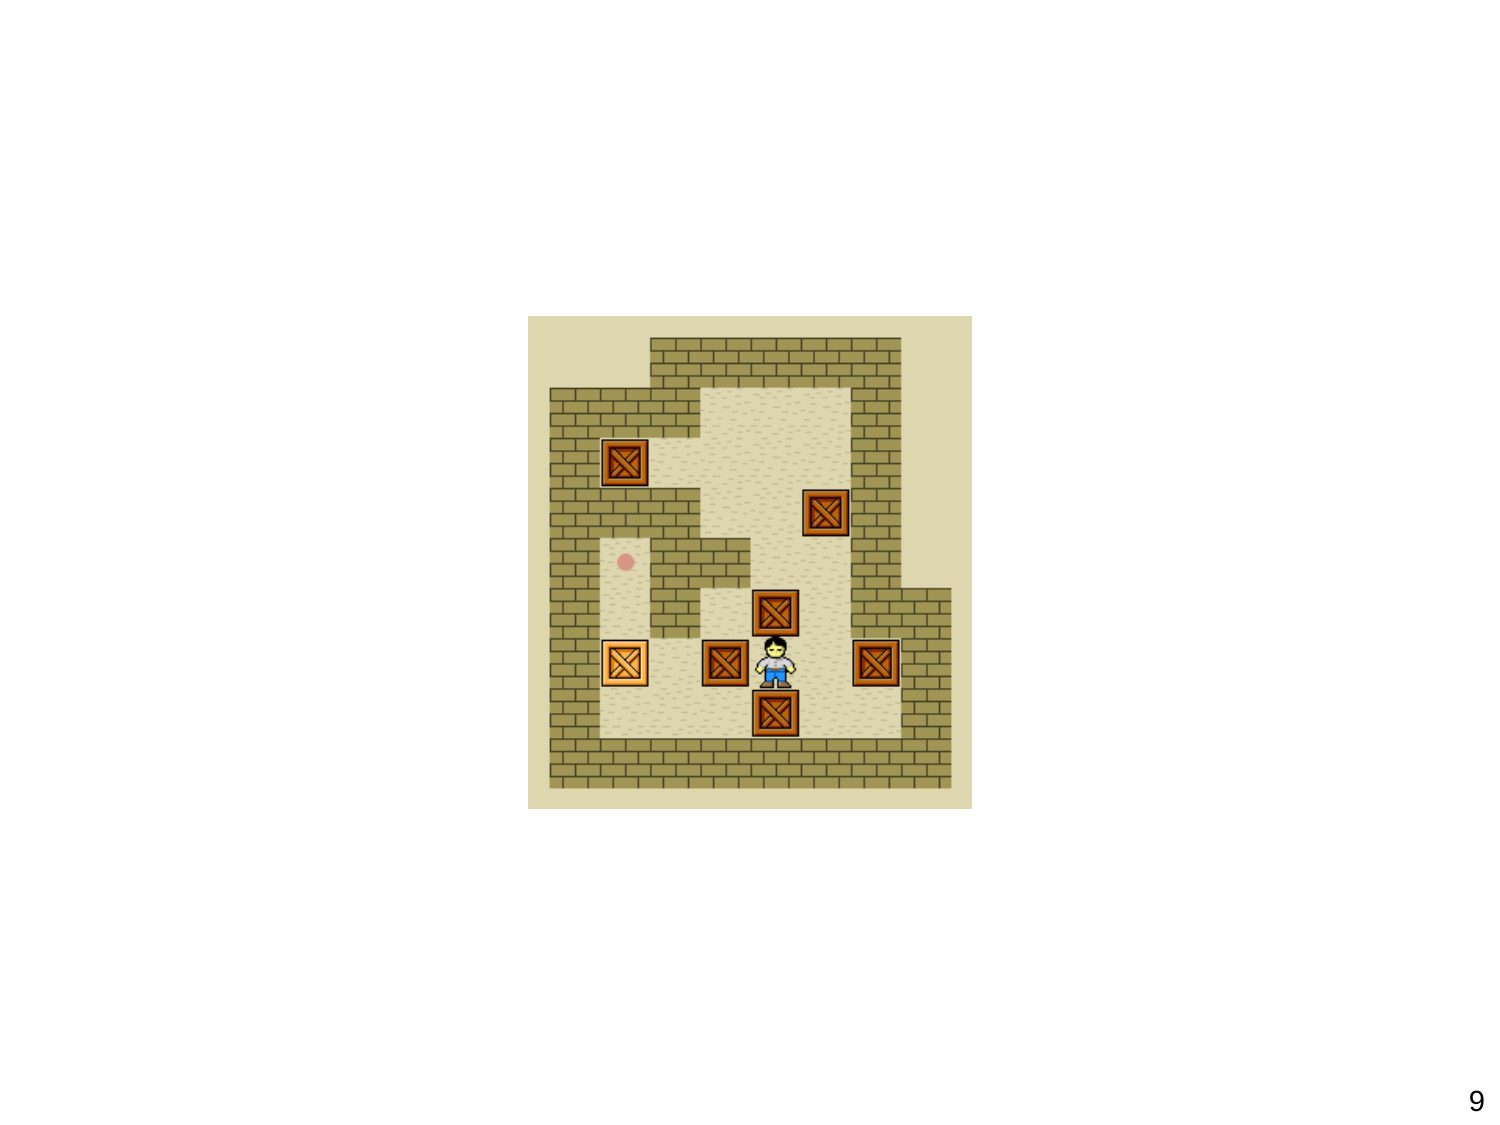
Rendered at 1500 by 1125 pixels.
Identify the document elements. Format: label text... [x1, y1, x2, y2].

picture [528, 316, 972, 809]
slide_number 9 [1424, 1074, 1500, 1125]
